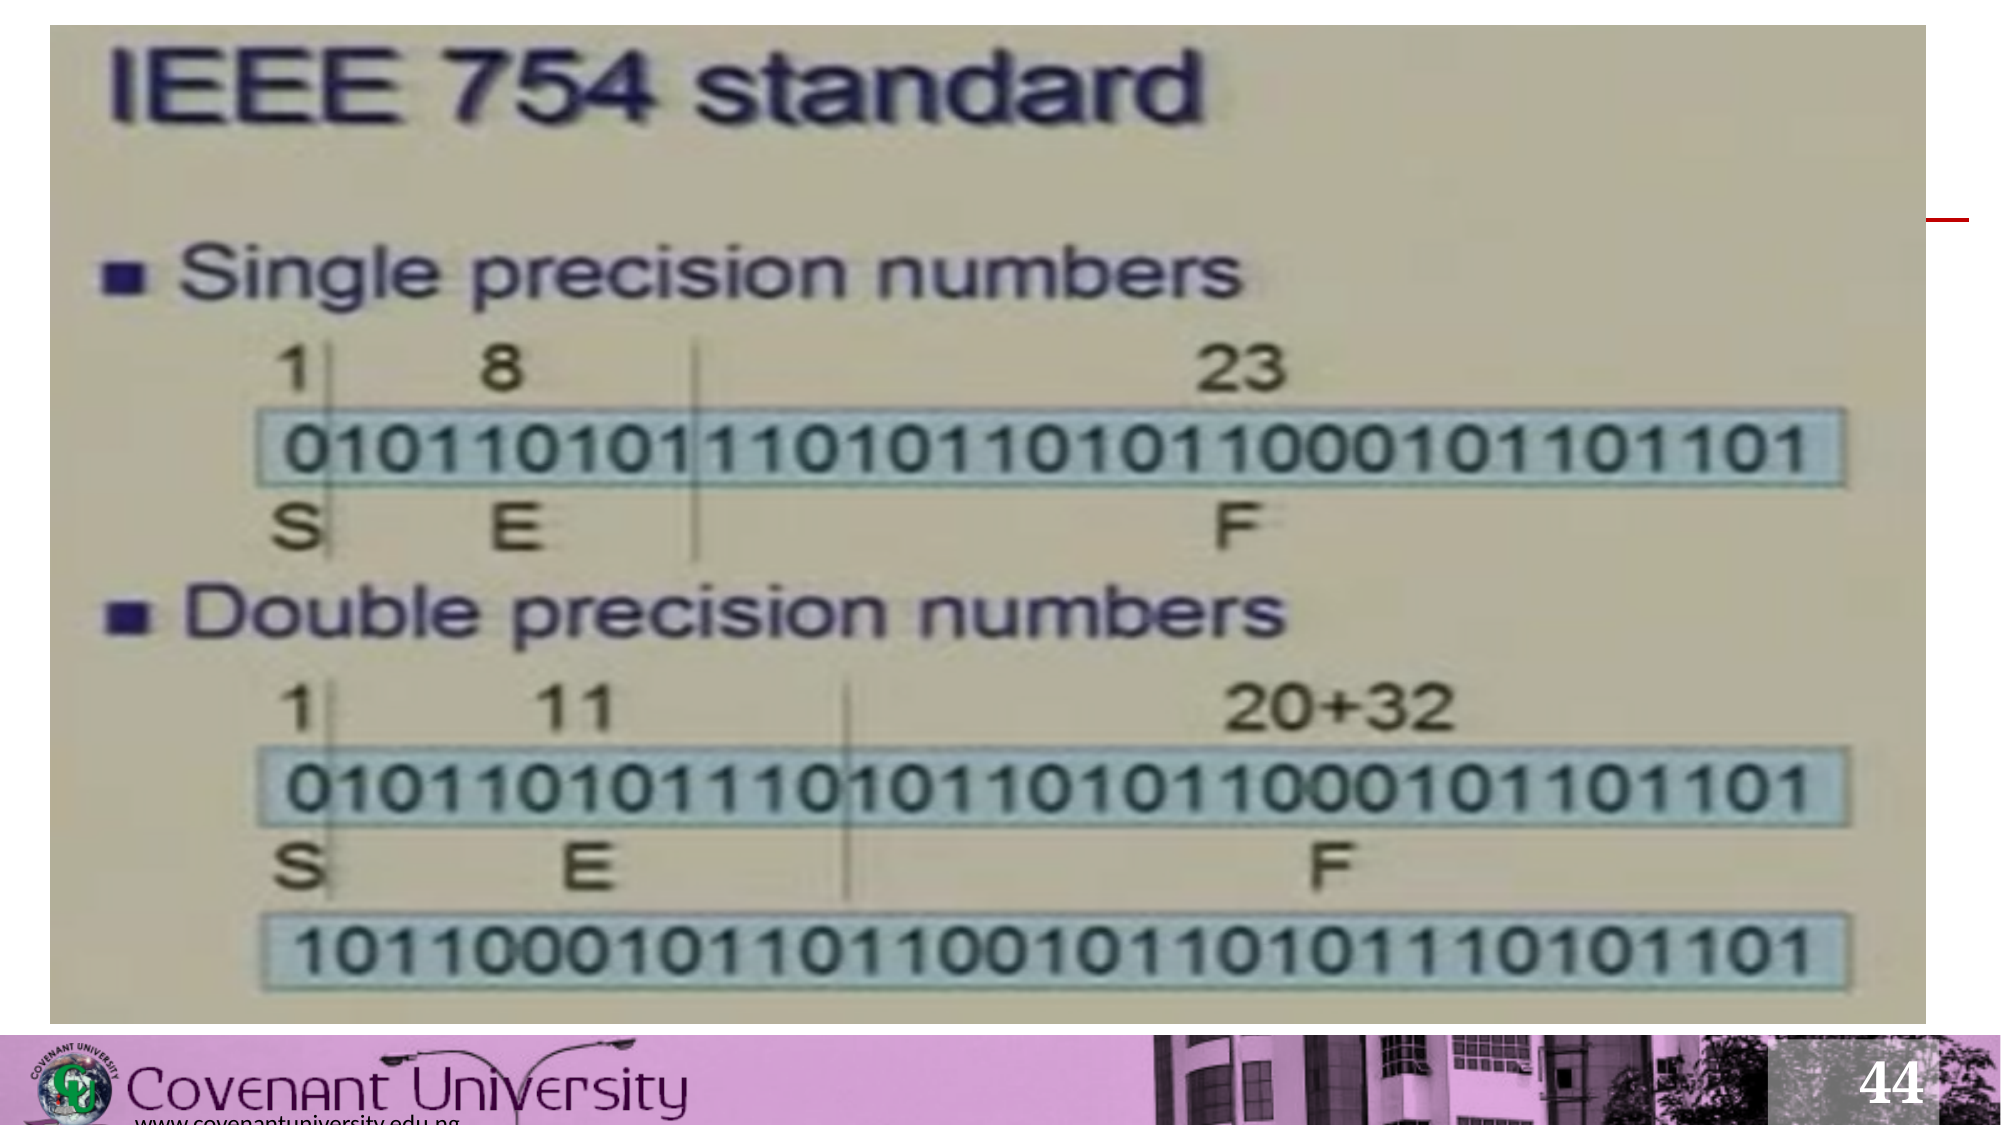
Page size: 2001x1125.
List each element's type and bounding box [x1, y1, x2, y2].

picture [23, 1036, 1072, 1125]
list [49, 24, 1926, 1024]
